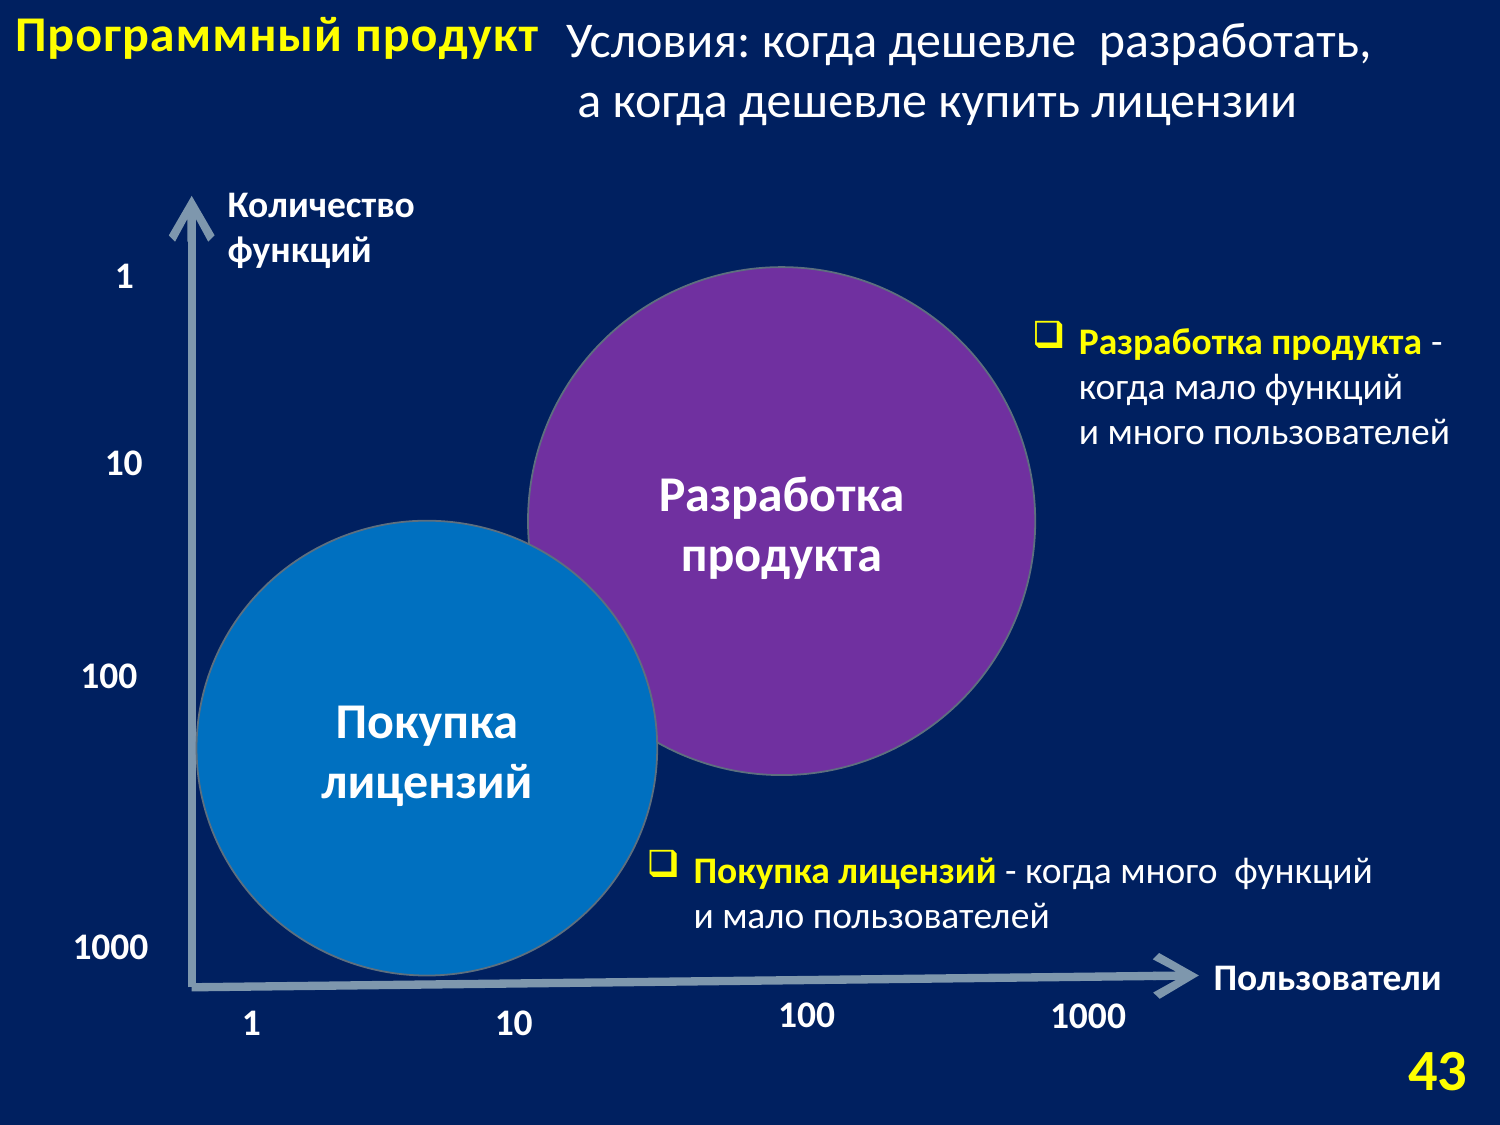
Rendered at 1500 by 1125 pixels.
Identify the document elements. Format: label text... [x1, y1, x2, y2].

text_box Программный продукт [0, 0, 551, 69]
text_box Разработка продукта - когда мало функций и много пользователей [1017, 309, 1497, 460]
text_box Количество функций [213, 172, 434, 278]
text_box Покупка лицензий - когда много функций и мало пользователей [631, 839, 1407, 944]
text_box 100 [65, 643, 177, 703]
text_box 10 [90, 430, 161, 491]
text_box Покупка лицензий [196, 519, 659, 975]
text_box 1000 [1035, 1001, 1147, 1044]
text_box 100 [763, 1001, 875, 1043]
text_box 1 [100, 243, 172, 304]
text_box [191, 975, 1200, 988]
text_box Разработка продукта [527, 266, 1037, 776]
text_box 1000 [57, 914, 169, 975]
text_box 1 [227, 1001, 298, 1051]
text_box Условия: когда дешевле разработать, а когда дешевле купить лицензии [551, 0, 1500, 136]
text_box 10 [480, 1001, 551, 1051]
text_box Пользователи [1198, 945, 1471, 1005]
text_box 43 [1352, 1037, 1483, 1097]
